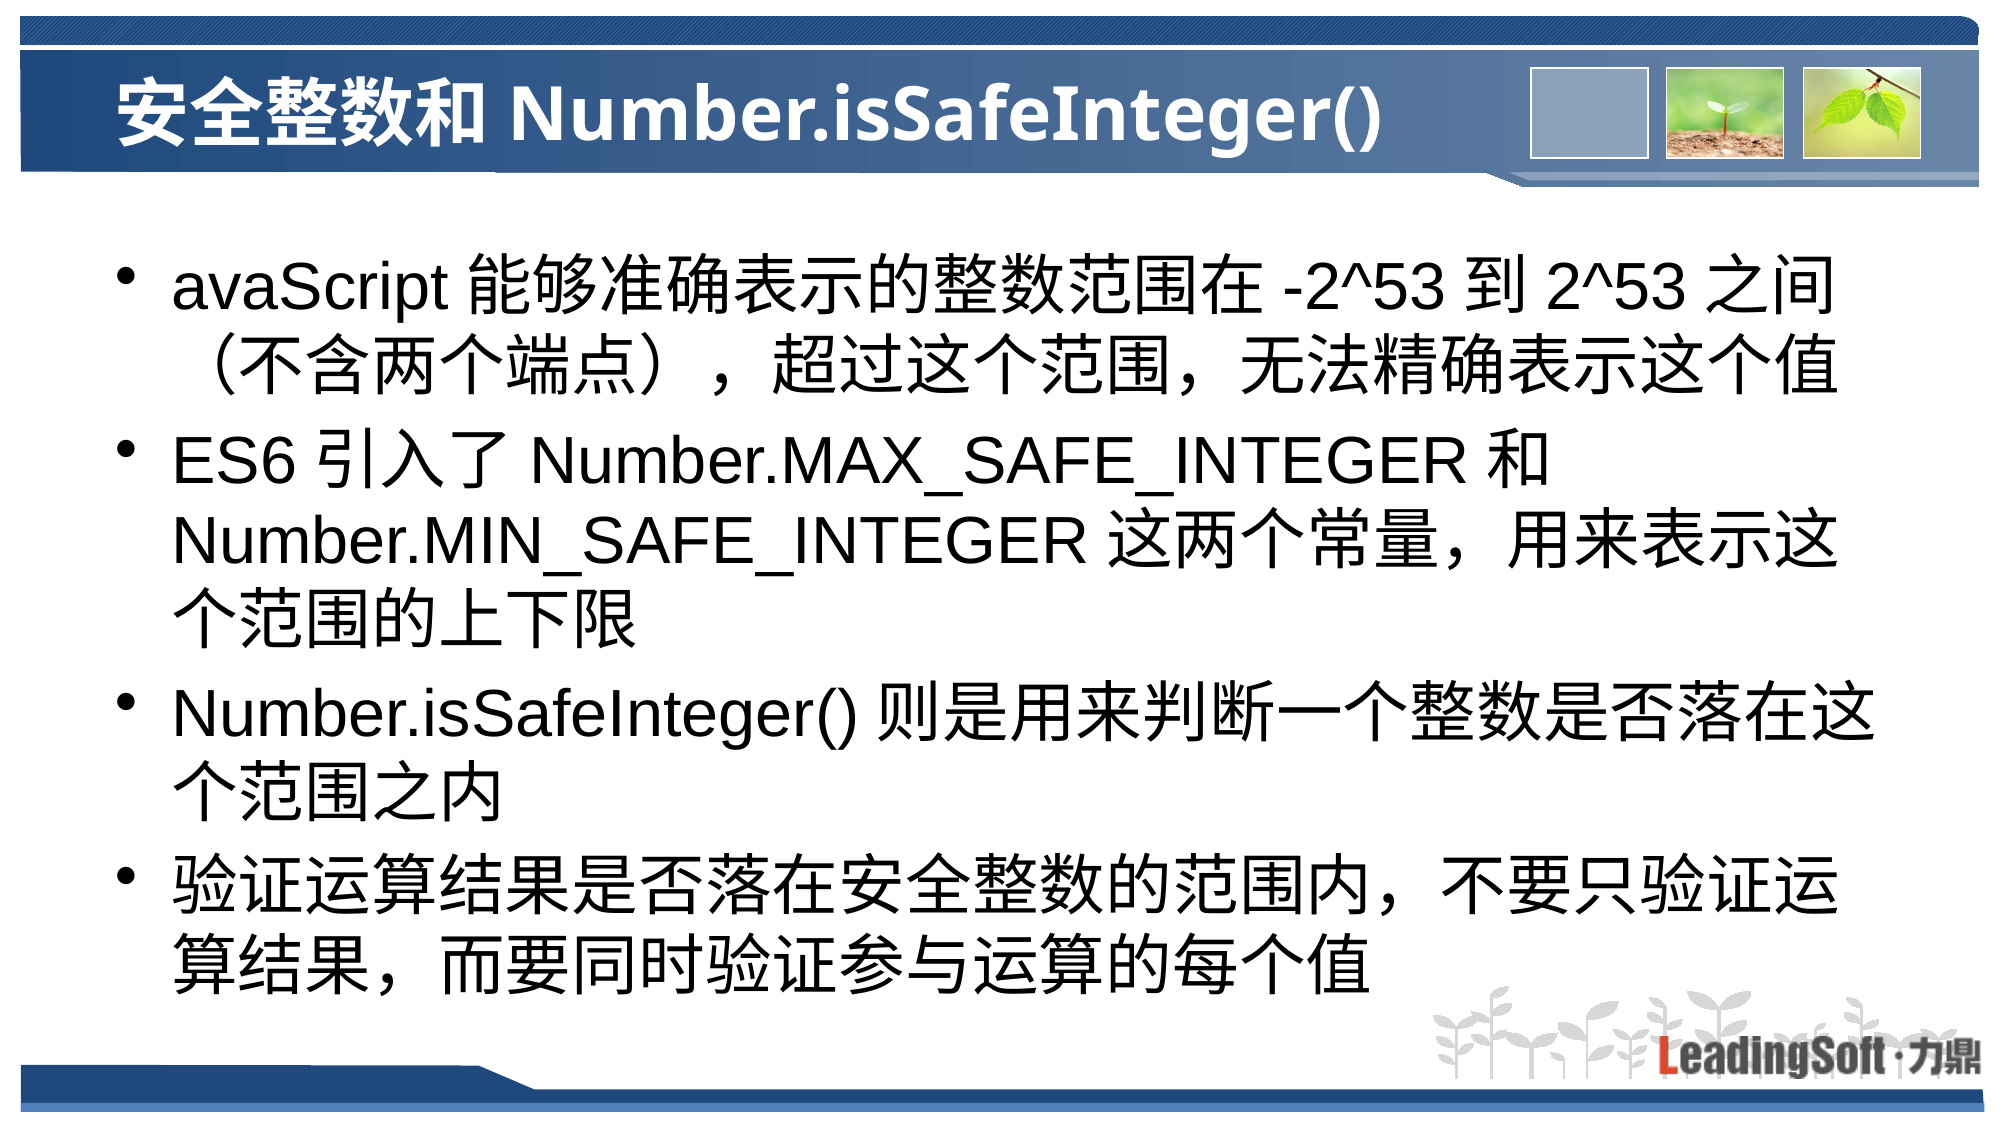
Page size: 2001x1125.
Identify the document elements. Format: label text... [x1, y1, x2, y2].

title 安全整数和Number.isSafeInteger() [99, 39, 1517, 182]
picture [1659, 1036, 1983, 1079]
list avaScript能够准确表示的整数范围在-2^53到2^53之间（不含两个端点），超过这个范围，无法精确表示这个值 ES6引入了Number.MAX_SAFE_INTEGER和Number.MIN_SAFE_INTEGER这两个常量，用来表示这个范围的上下限 Number.isSafeInteger()则是用来判断一个整数是否落在这个范围之内 验证运算结果是否落在安全整数的范围内，不要只验证运算结果，而要同时验证参与运算的每个值 [99, 235, 1900, 1013]
picture [1667, 69, 1783, 157]
picture [1804, 69, 1920, 157]
